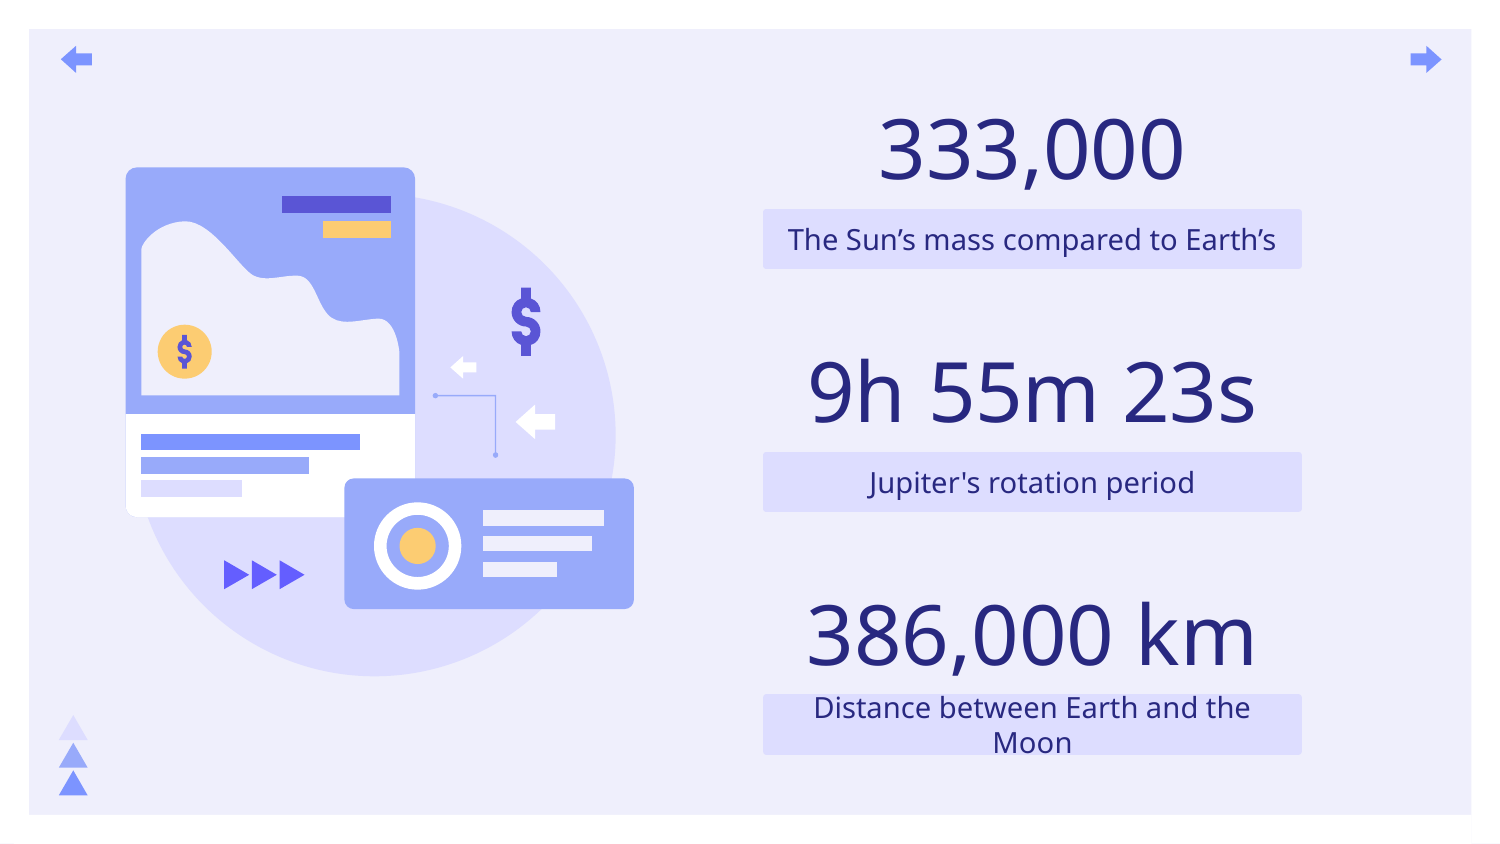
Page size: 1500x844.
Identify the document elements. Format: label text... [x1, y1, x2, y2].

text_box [125, 167, 635, 677]
subtitle Distance between Earth and the Moon [763, 694, 1302, 755]
subtitle The Sun’s mass compared to Earth’s [763, 209, 1302, 269]
subtitle Jupiter's rotation period [763, 452, 1302, 512]
text_box [60, 45, 92, 73]
title 333,000 [766, 92, 1299, 209]
title 386,000 km [766, 578, 1299, 694]
title 9h 55m 23s [766, 335, 1299, 455]
text_box [1410, 45, 1442, 73]
